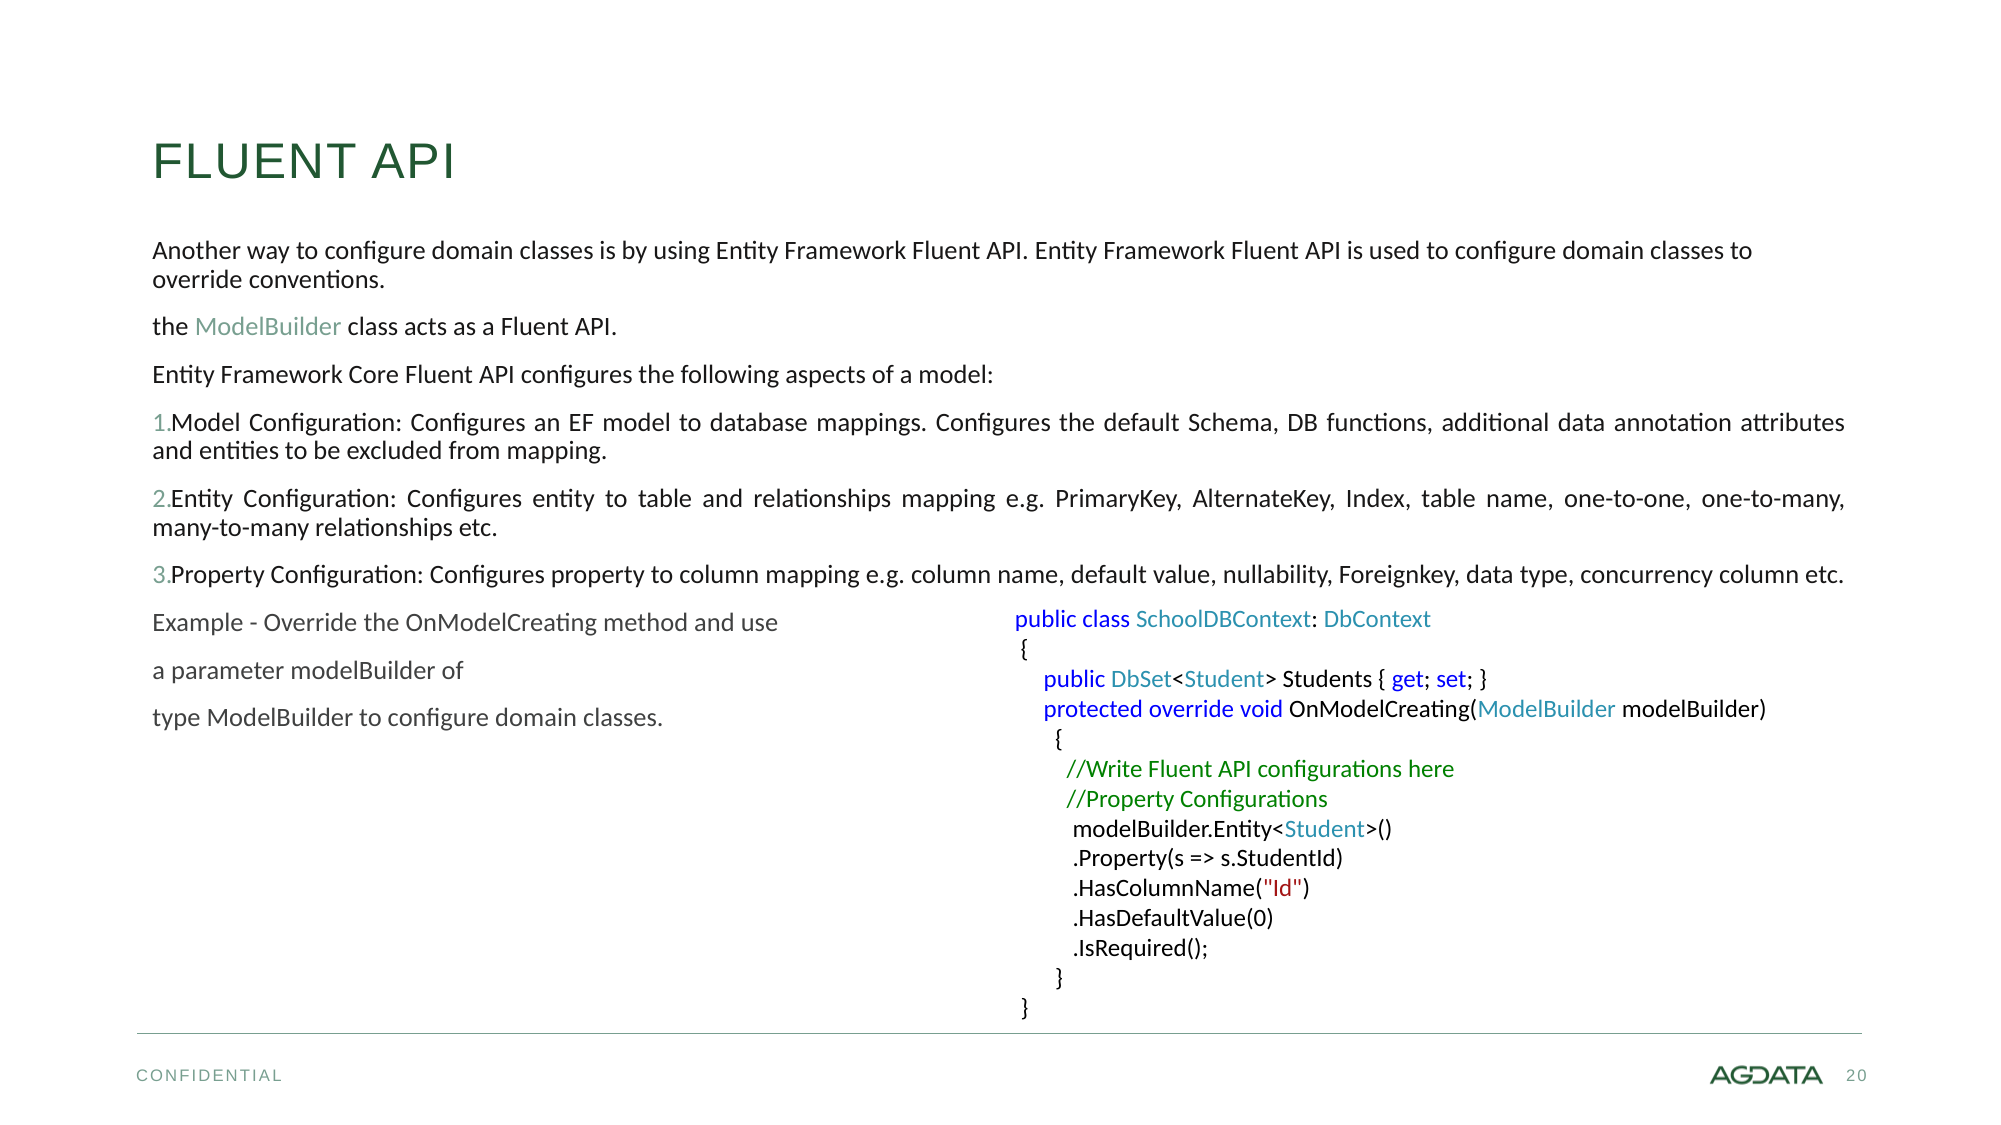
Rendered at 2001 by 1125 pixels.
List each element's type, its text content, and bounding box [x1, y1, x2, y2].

title Fluent api [137, 59, 1863, 197]
text_box public class SchoolDBContext: DbContext { public DbSet<Student> Students { get; set; } protected override void OnModelCreating(ModelBuilder modelBuilder) { //Write Fluent API configurations here //Property Configurations modelBuilder.Entity<Student>() .Property(s => s.StudentId) .HasColumnName("Id") .HasDefaultValue(0) .IsRequired(); } } [999, 602, 1815, 1029]
list Another way to configure domain classes is by using Entity Framework Fluent API. Entity Framework Fluent API is used to configure domain classes to override conventions. the ModelBuilder class acts as a Fluent API. Entity Framework Core Fluent API configures the following aspects of a model: Model Configuration: Configures an EF model to database mappings. Configures the default Schema, DB functions, additional data annotation attributes and entities to be excluded from mapping. Entity Configuration: Configures entity to table and relationships mapping e.g. PrimaryKey, AlternateKey, Index, table name, one-to-one, one-to-many, many-to-many relationships etc. Property Configuration: Configures property to column mapping e.g. column name, default value, nullability, Foreignkey, data type, concurrency column etc. Example - Override the OnModelCreating method and use a parameter modelBuilder of type ModelBuilder to configure domain classes. [137, 229, 1863, 750]
picture [1692, 1048, 1841, 1102]
